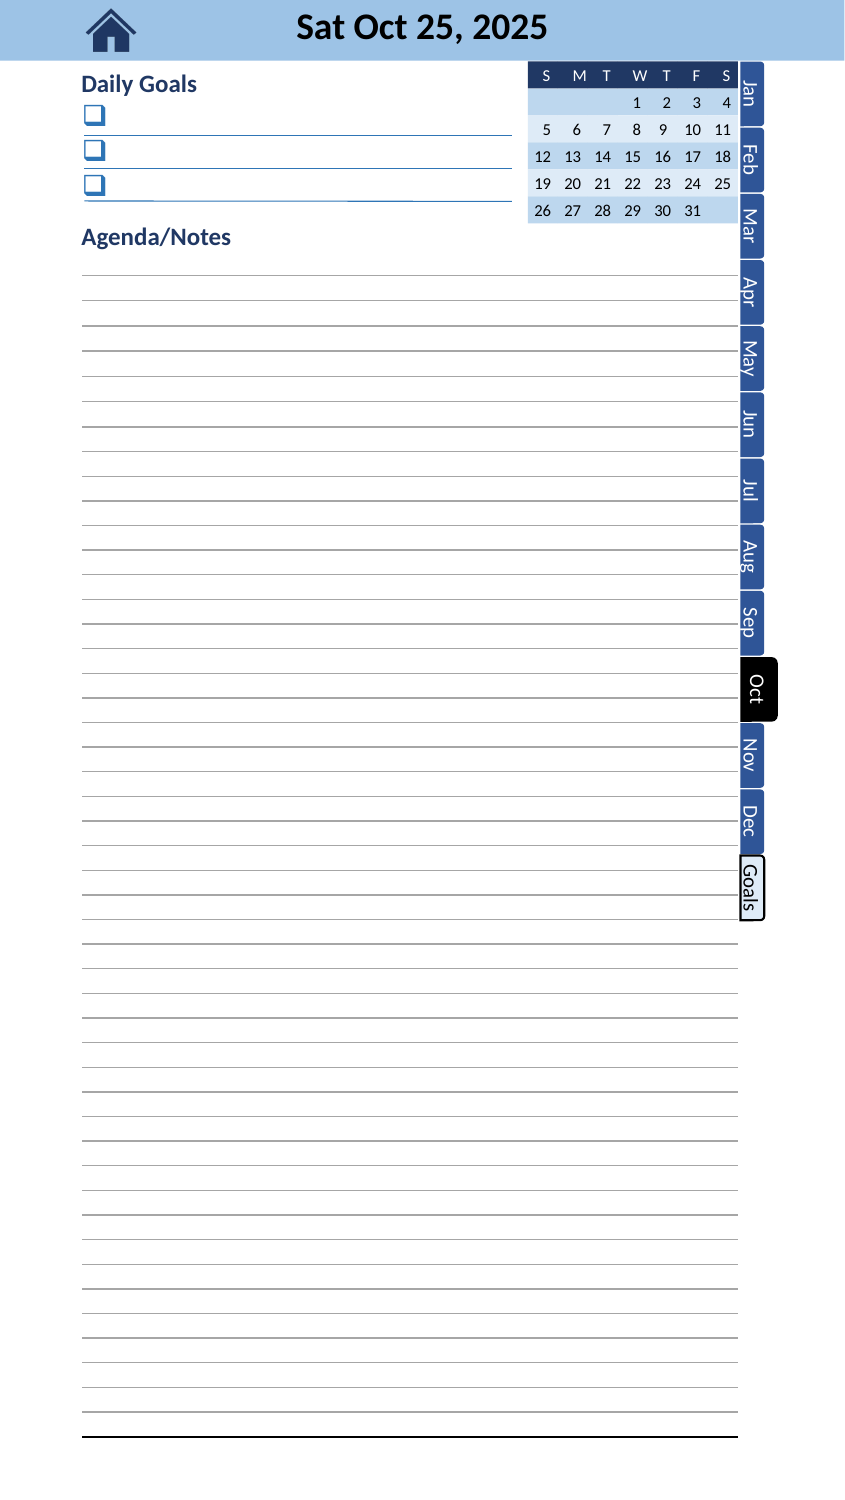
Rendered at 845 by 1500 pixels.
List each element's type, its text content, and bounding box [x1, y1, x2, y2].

list Sat Oct 25, 2025 [190, 0, 655, 61]
picture [82, 1, 140, 59]
